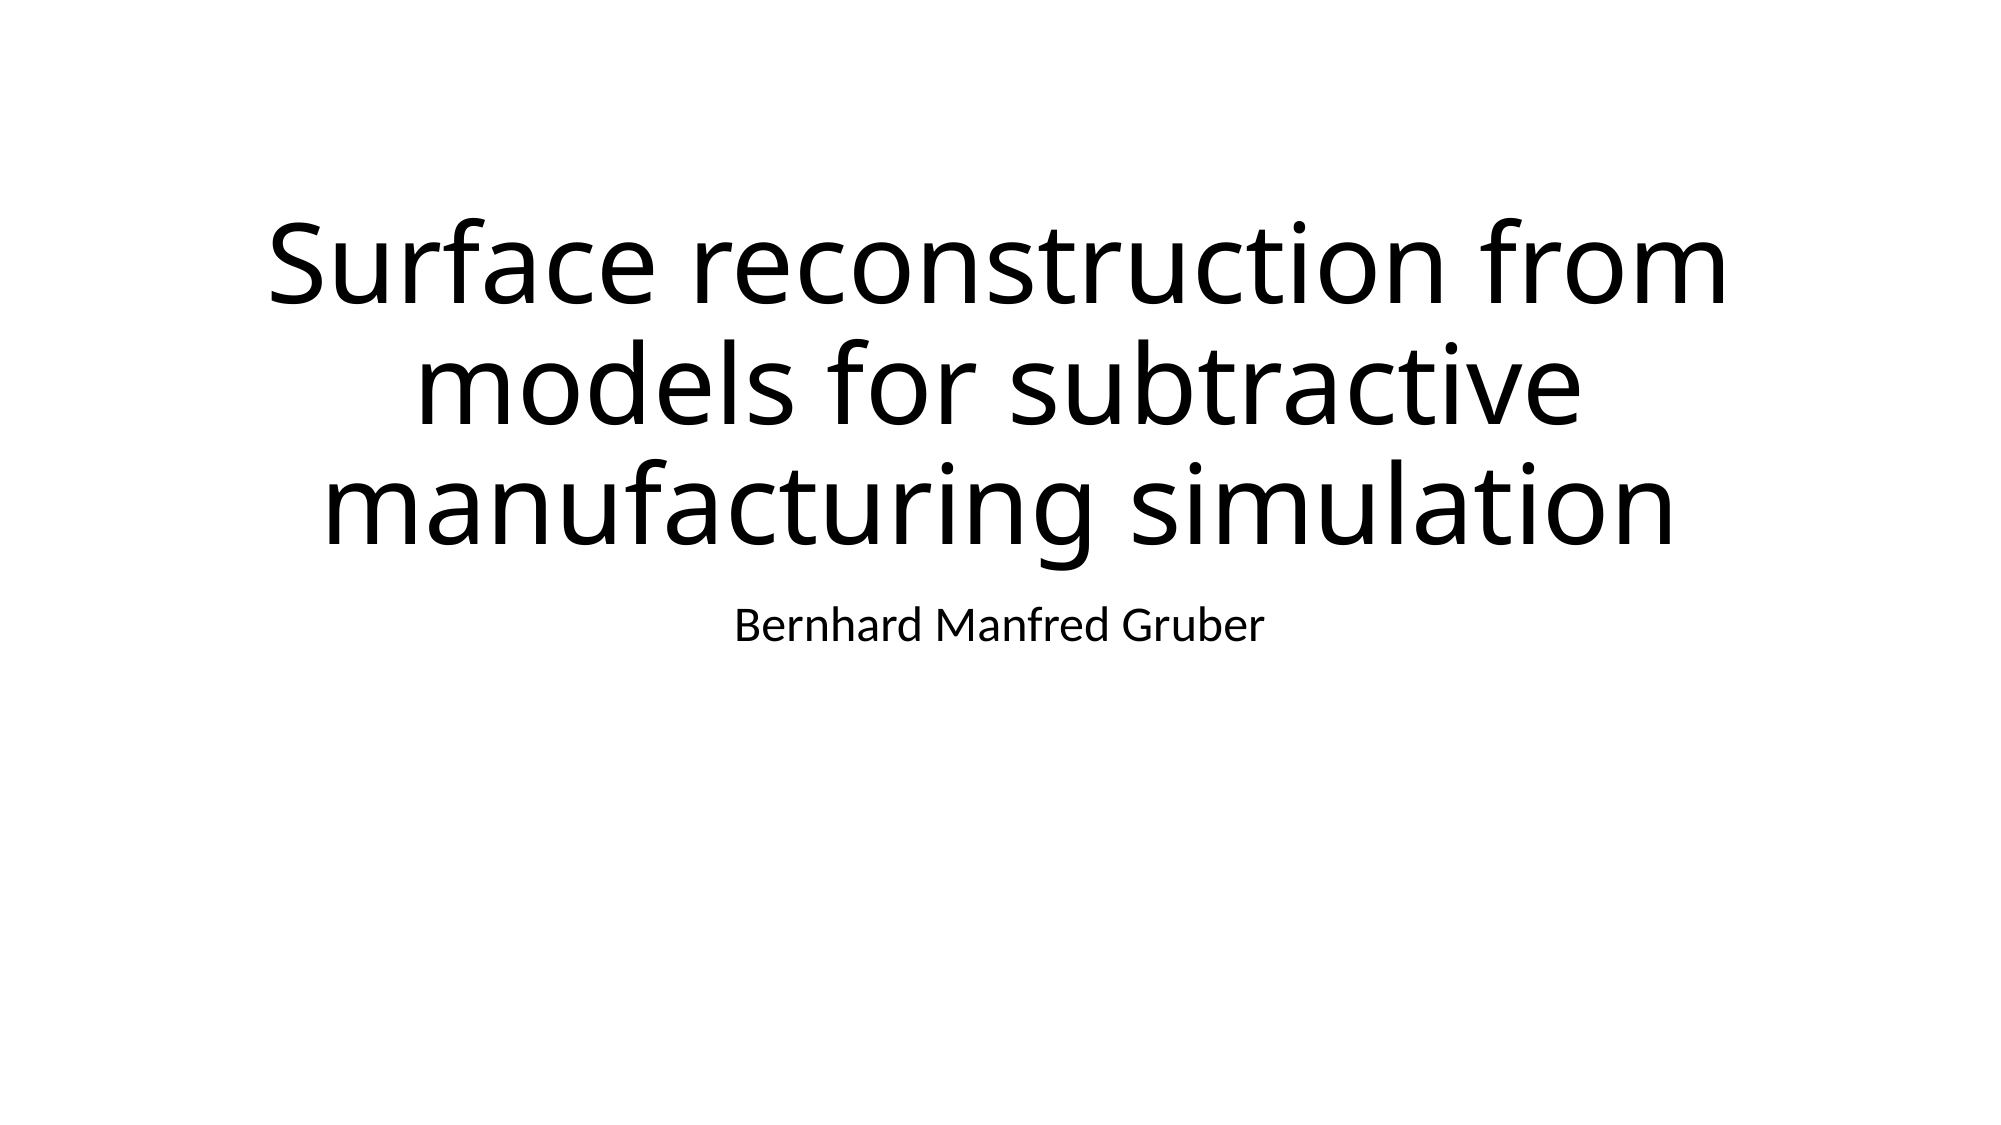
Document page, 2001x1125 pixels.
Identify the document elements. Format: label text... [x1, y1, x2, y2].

title Surface reconstruction from models for subtractive manufacturing simulation [249, 184, 1750, 576]
subtitle Bernhard Manfred Gruber [249, 590, 1750, 863]
